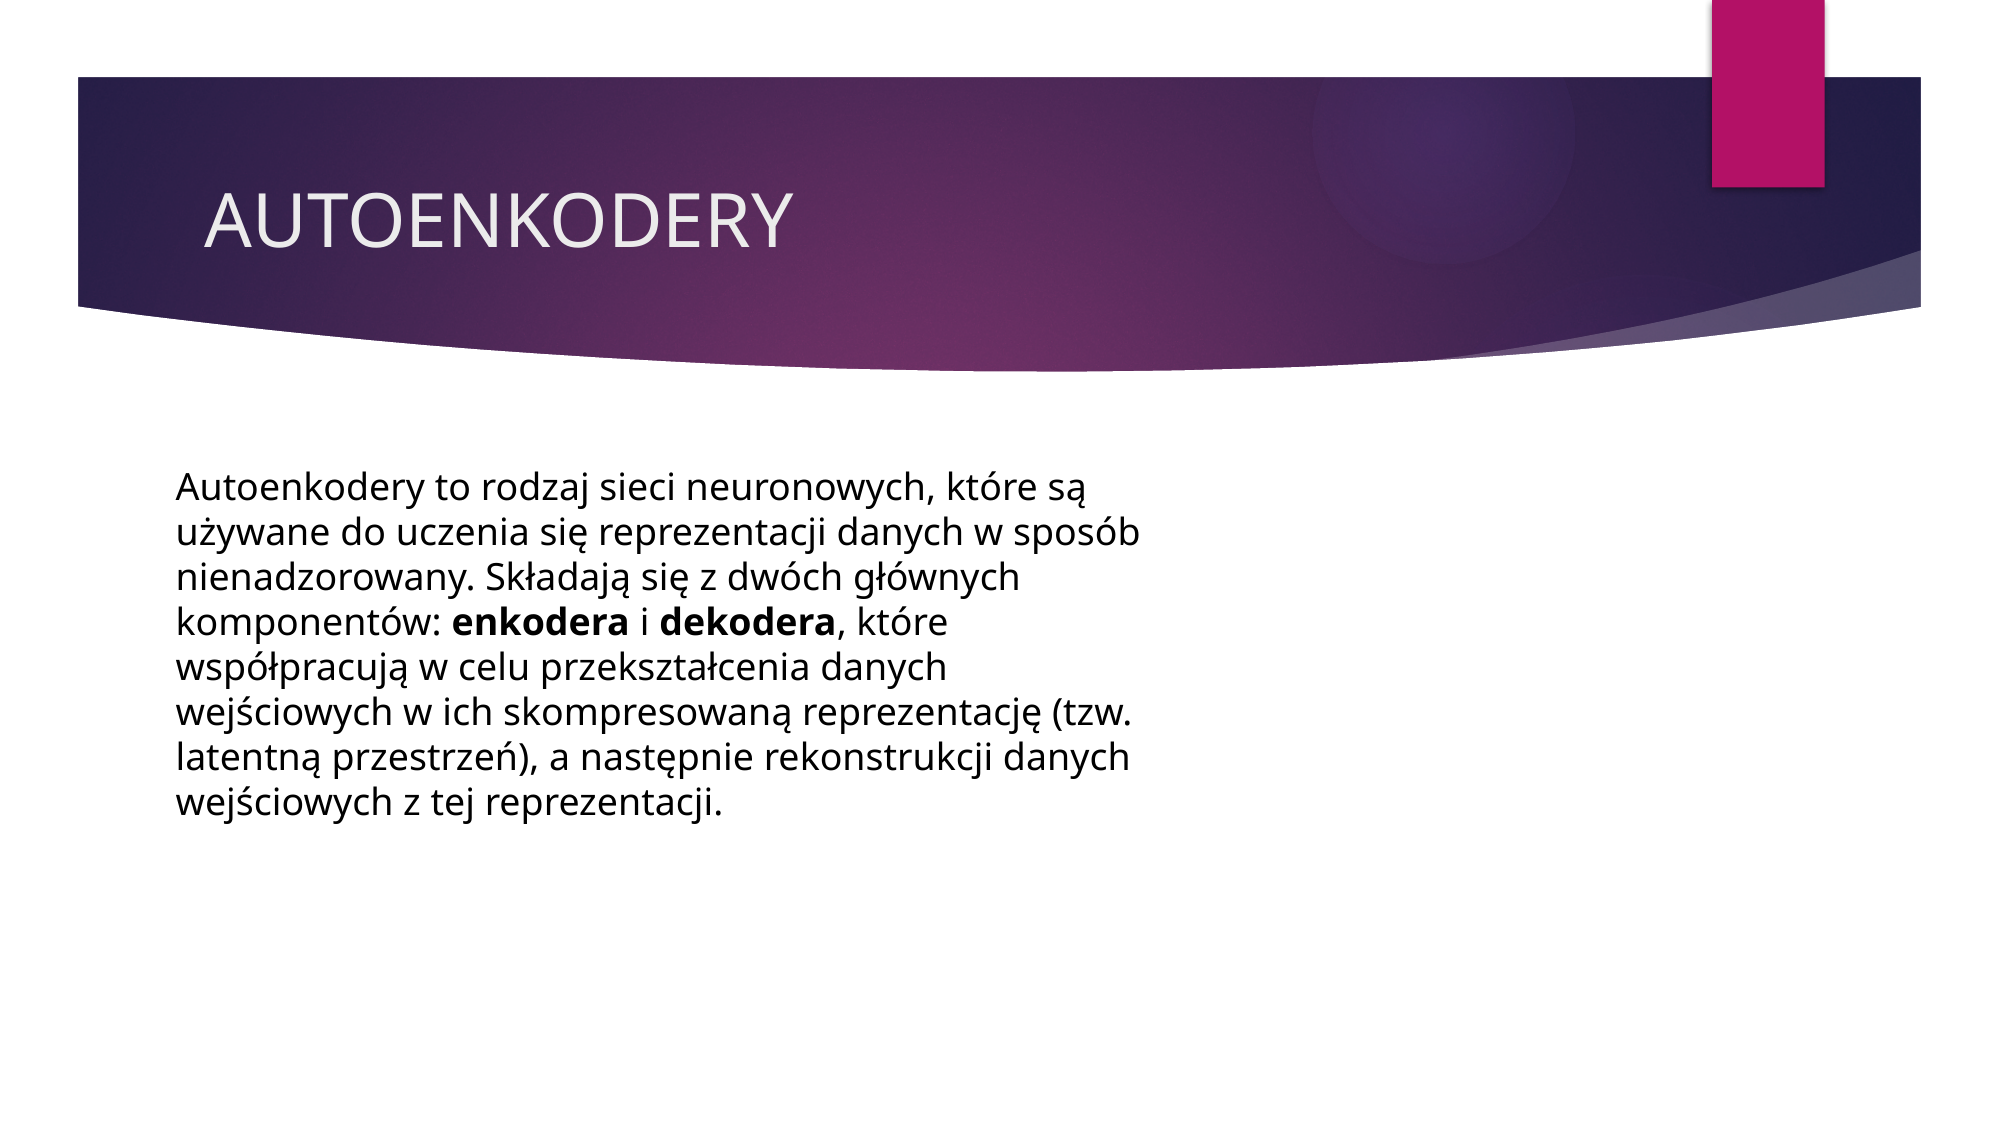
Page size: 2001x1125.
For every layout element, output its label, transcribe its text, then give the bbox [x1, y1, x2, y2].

title AUTOENKODERY [189, 159, 1627, 276]
text_box Autoenkodery to rodzaj sieci neuronowych, które są używane do uczenia się reprezentacji danych w sposób nienadzorowany. Składają się z dwóch głównych komponentów: enkodera i dekodera, które współpracują w celu przekształcenia danych wejściowych w ich skompresowaną reprezentację (tzw. latentną przestrzeń), a następnie rekonstrukcji danych wejściowych z tej reprezentacji. [160, 455, 1161, 831]
